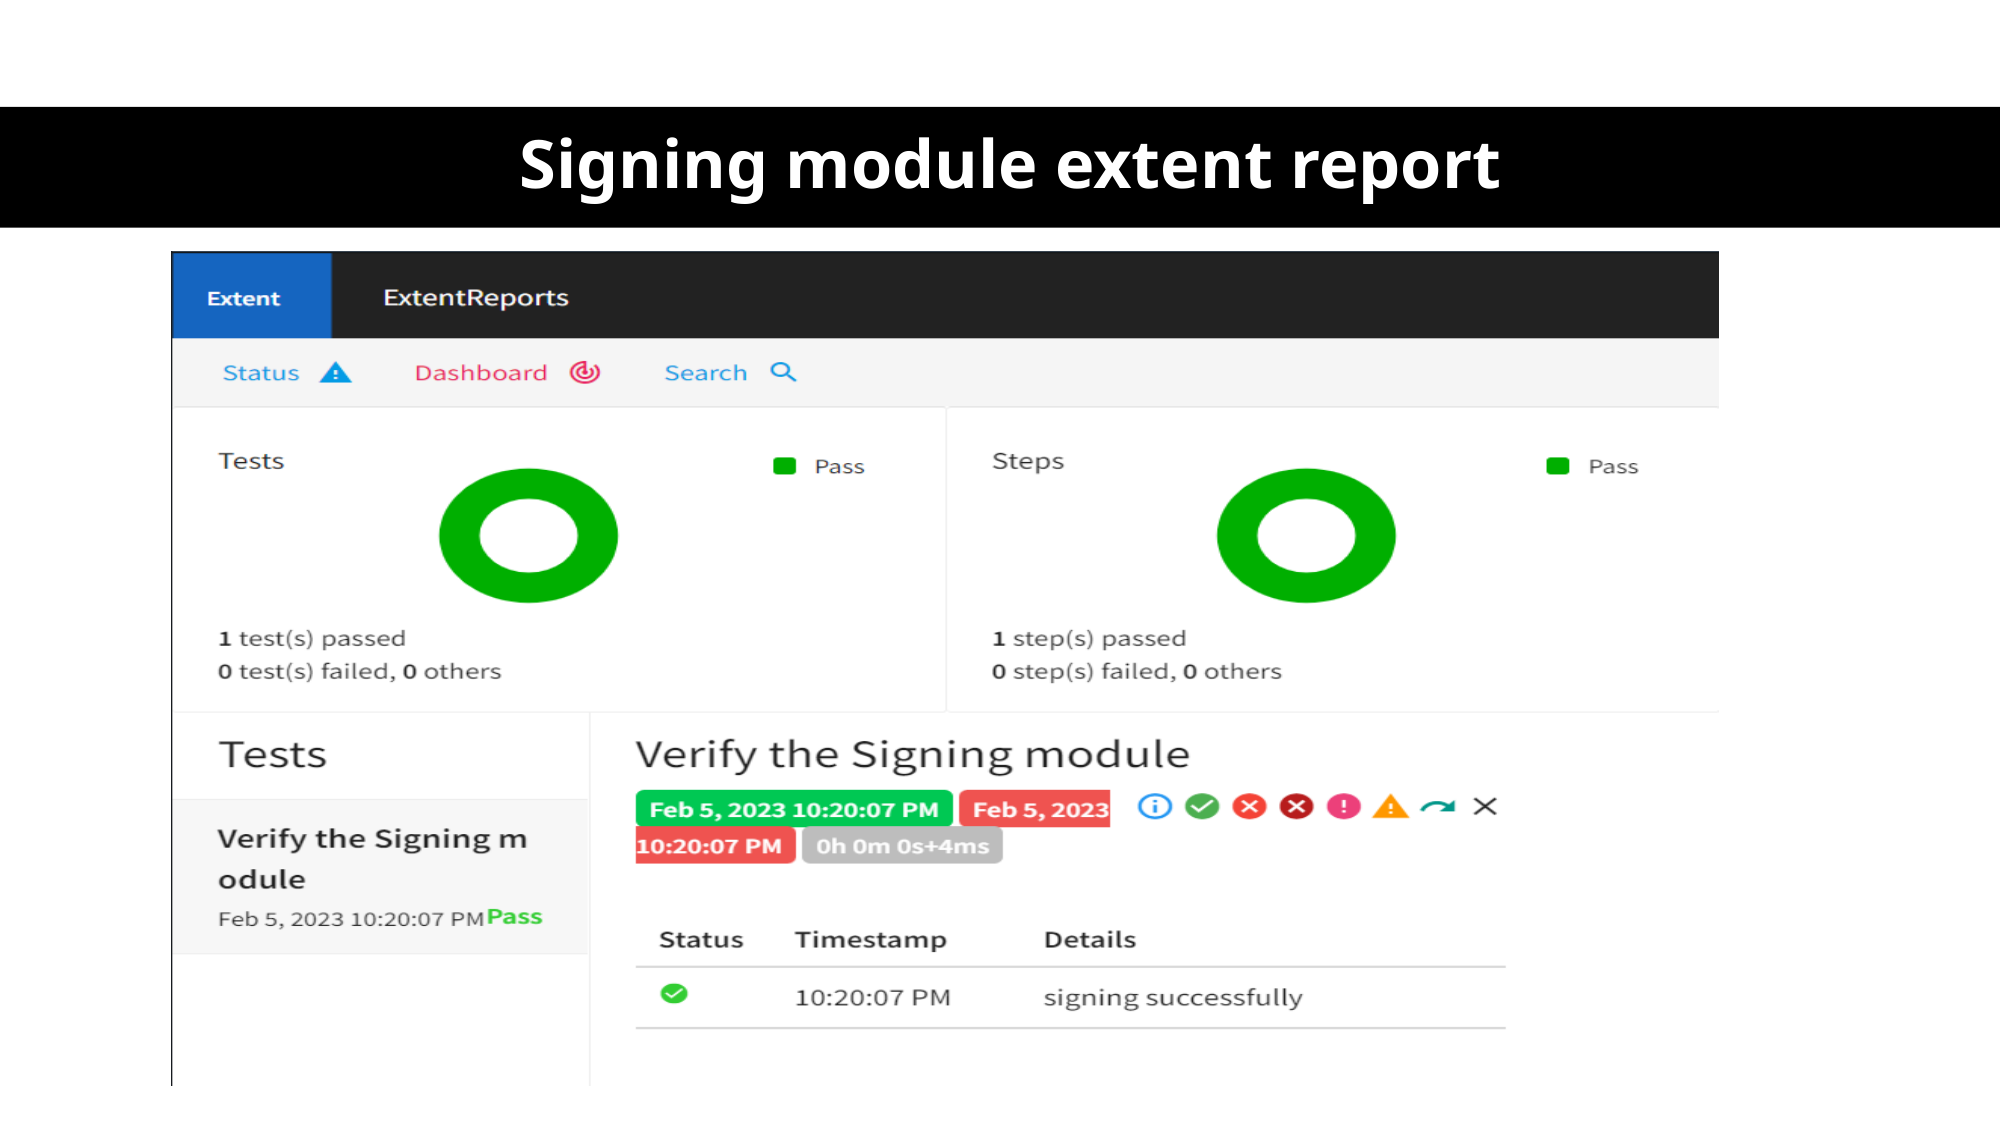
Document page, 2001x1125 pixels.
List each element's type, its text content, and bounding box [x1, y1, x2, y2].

text_box [0, 106, 2000, 229]
title Signing module extent report [91, 105, 1931, 228]
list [171, 251, 1719, 1086]
